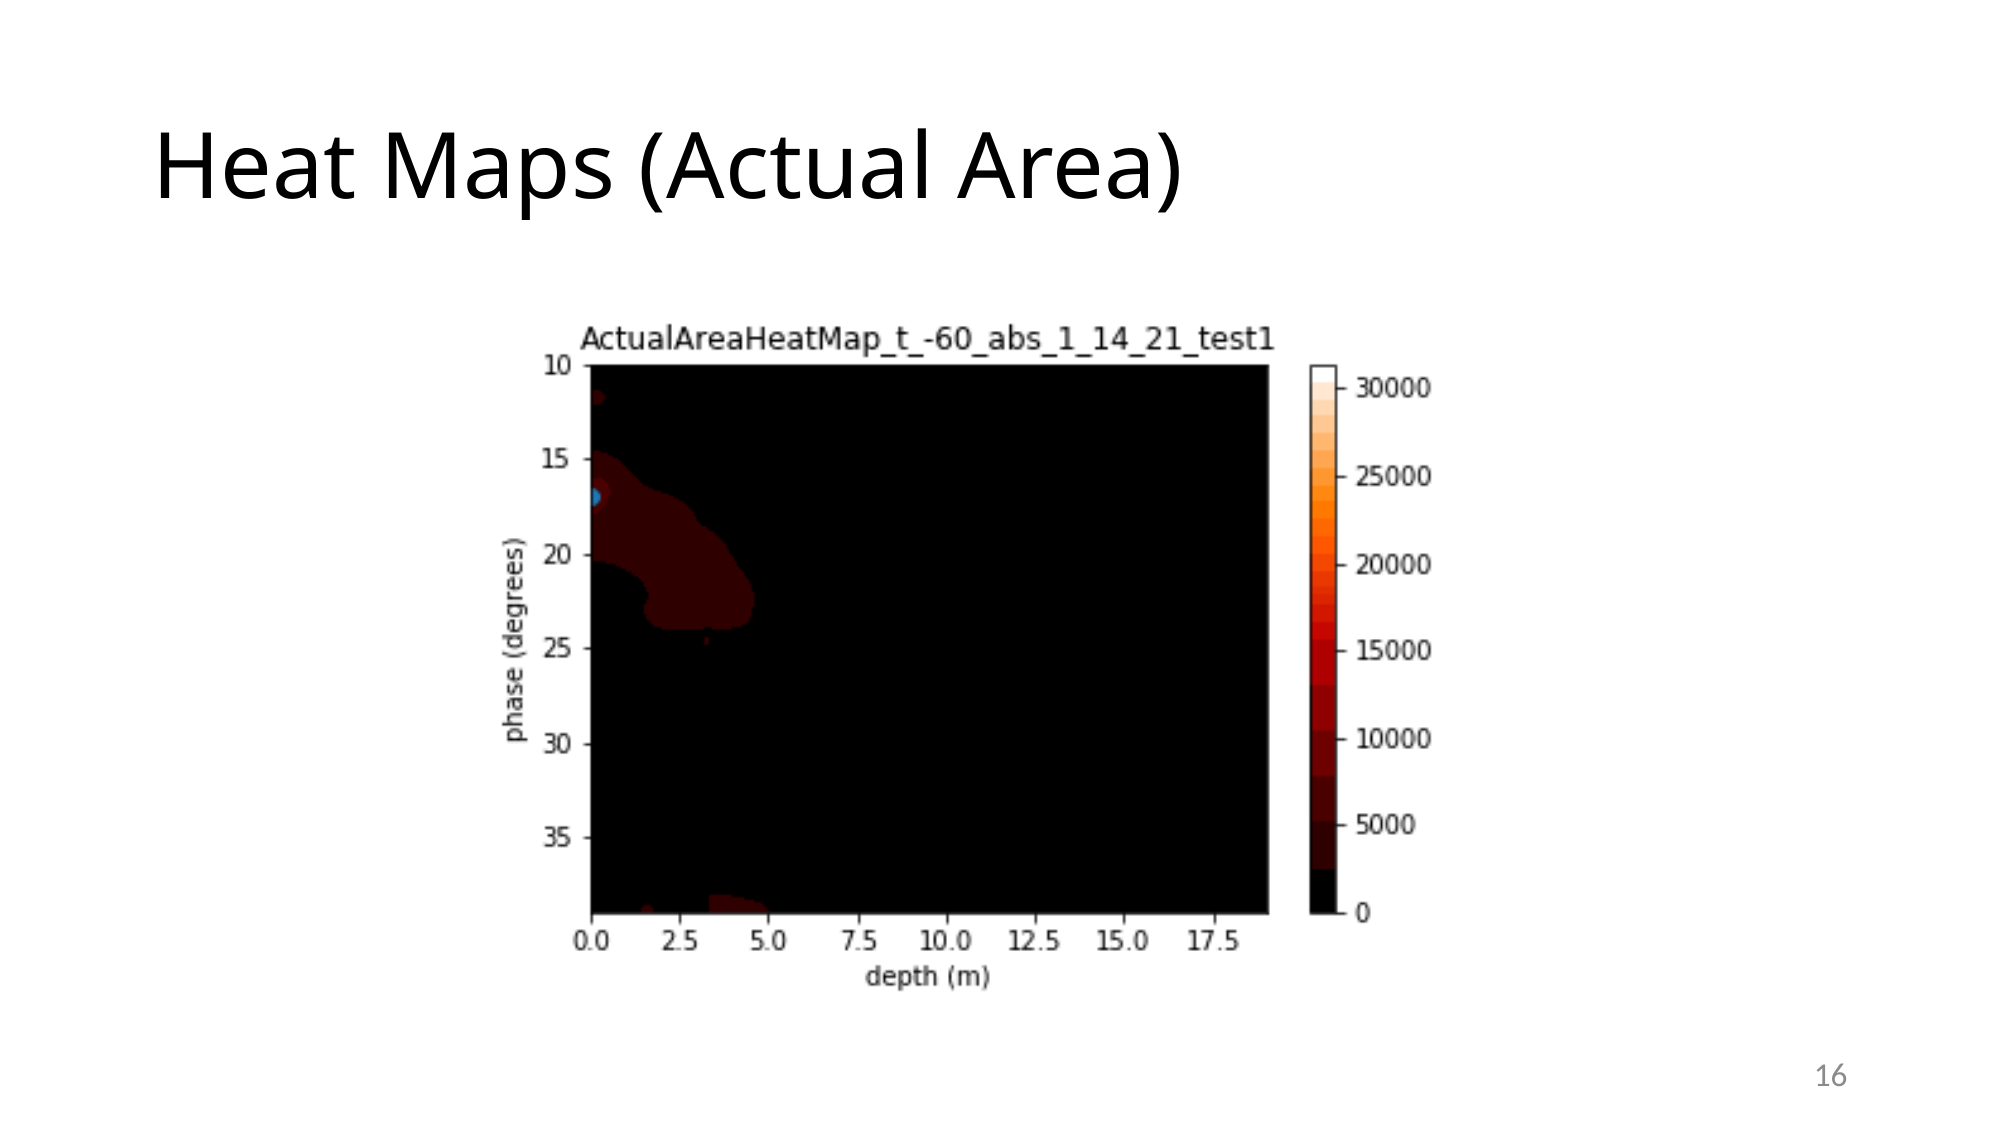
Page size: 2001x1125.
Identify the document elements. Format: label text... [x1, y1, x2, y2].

title Heat Maps (Actual Area) [137, 59, 1863, 278]
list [455, 277, 1545, 1004]
slide_number 16 [1412, 1042, 1863, 1103]
